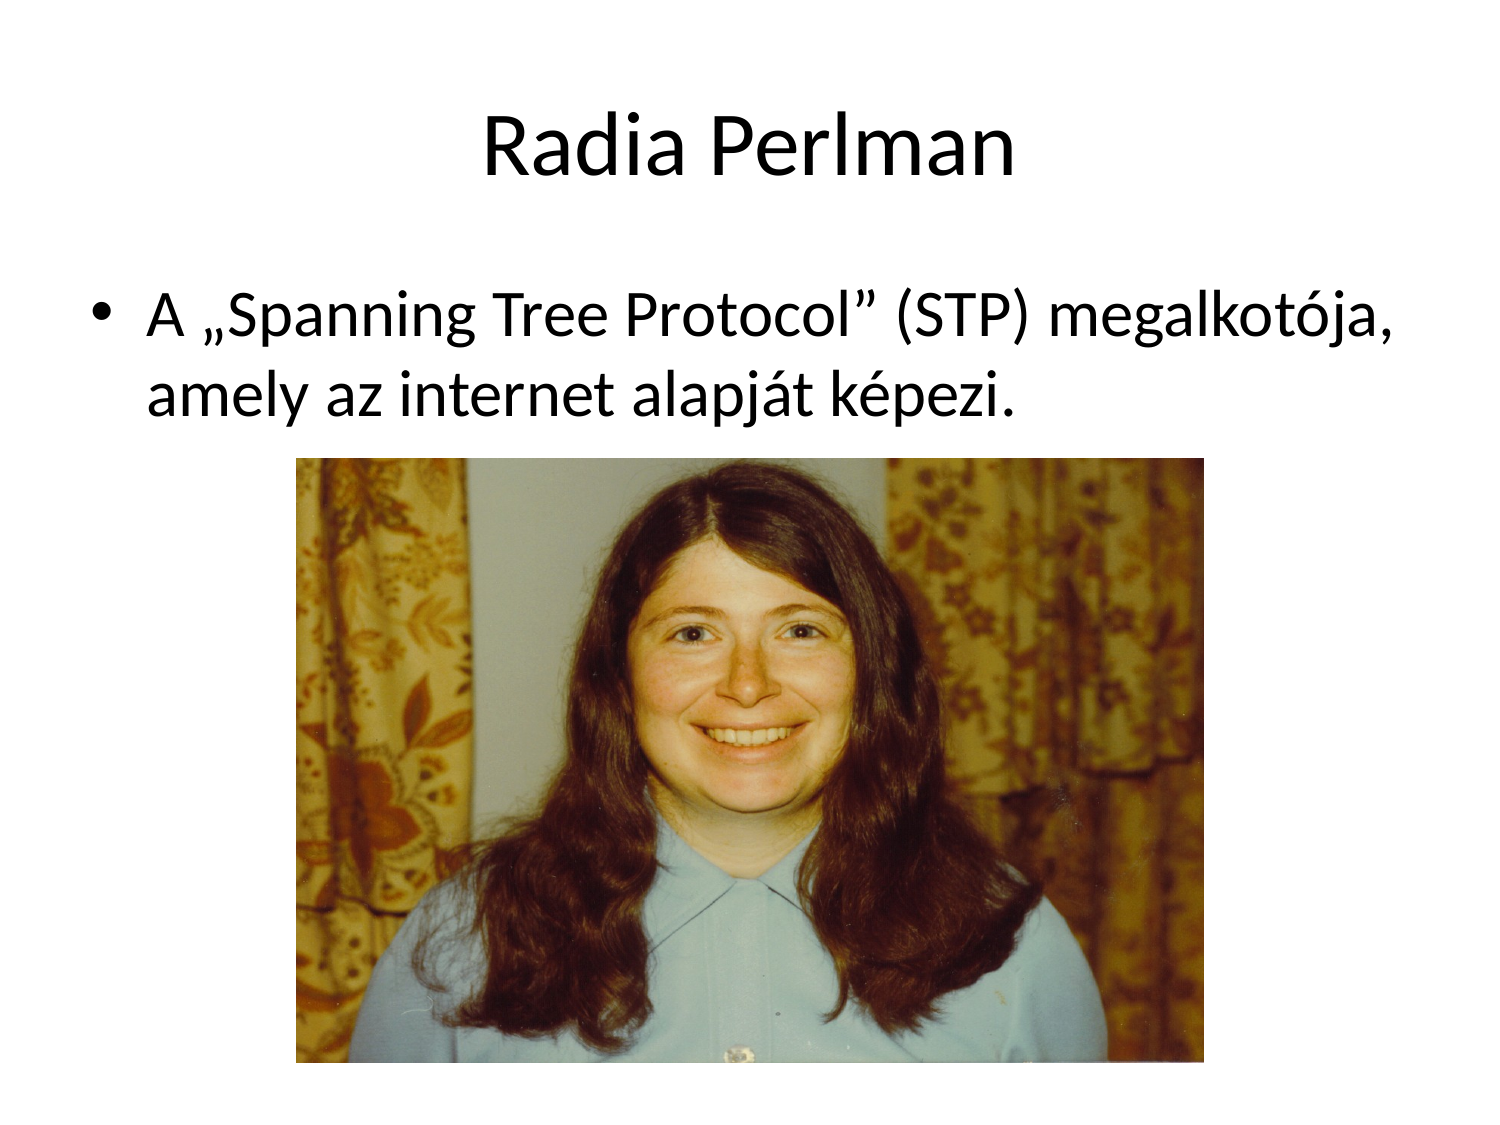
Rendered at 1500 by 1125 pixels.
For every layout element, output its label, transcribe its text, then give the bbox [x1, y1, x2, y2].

picture [295, 458, 1204, 1063]
title Radia Perlman [75, 45, 1425, 233]
list A „Spanning Tree Protocol” (STP) megalkotója, amely az internet alapját képezi. [75, 262, 1425, 1005]
